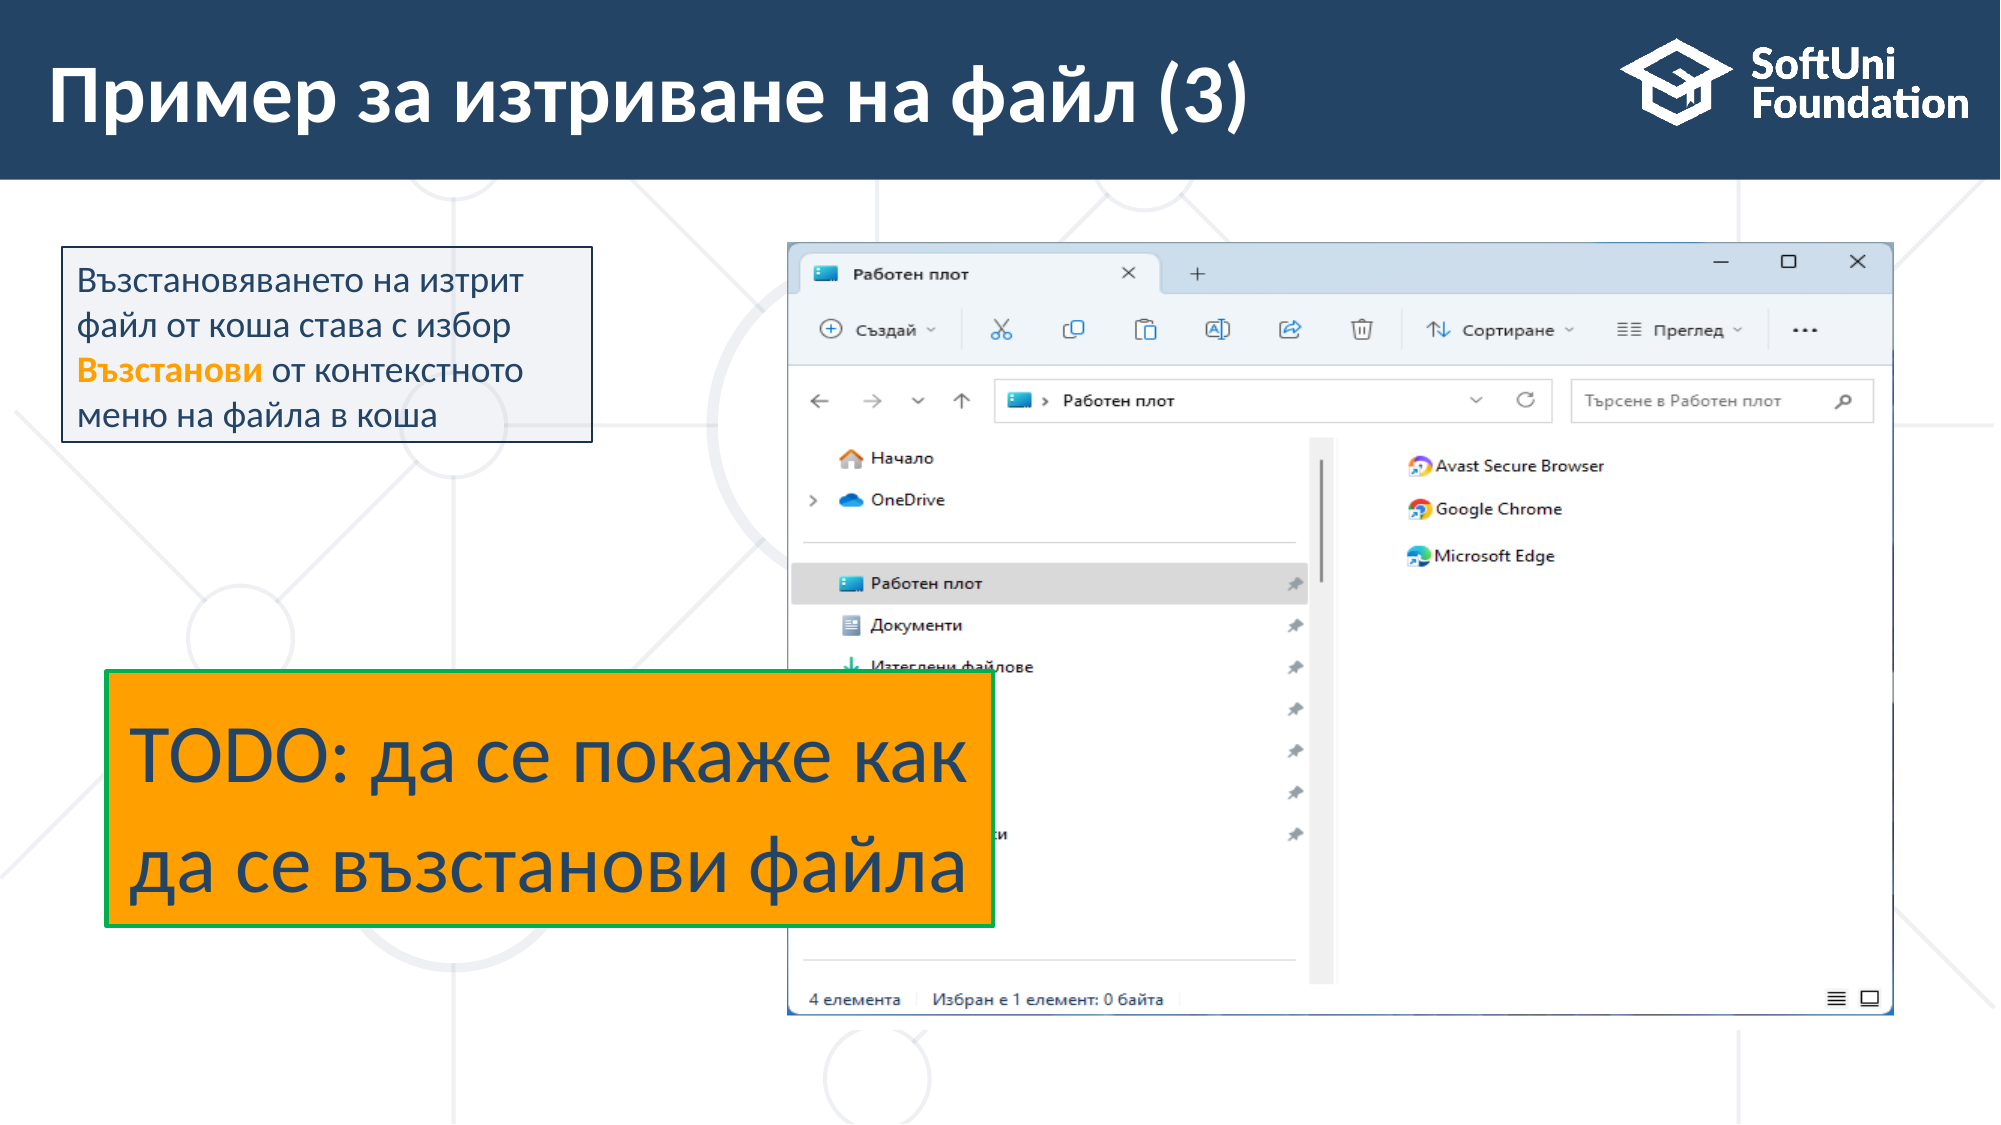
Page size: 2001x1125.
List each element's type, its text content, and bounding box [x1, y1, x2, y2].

text_box Възстановяването на изтрит файл от коша става с избор Възстанови от контекстното меню на файла в коша [62, 247, 593, 443]
picture [787, 241, 1894, 1031]
picture [1619, 38, 1968, 126]
text_box TODO: да се покаже как да се възстанови файла [104, 669, 782, 928]
title Пример за изтриване на файл (3) [31, 16, 1591, 162]
